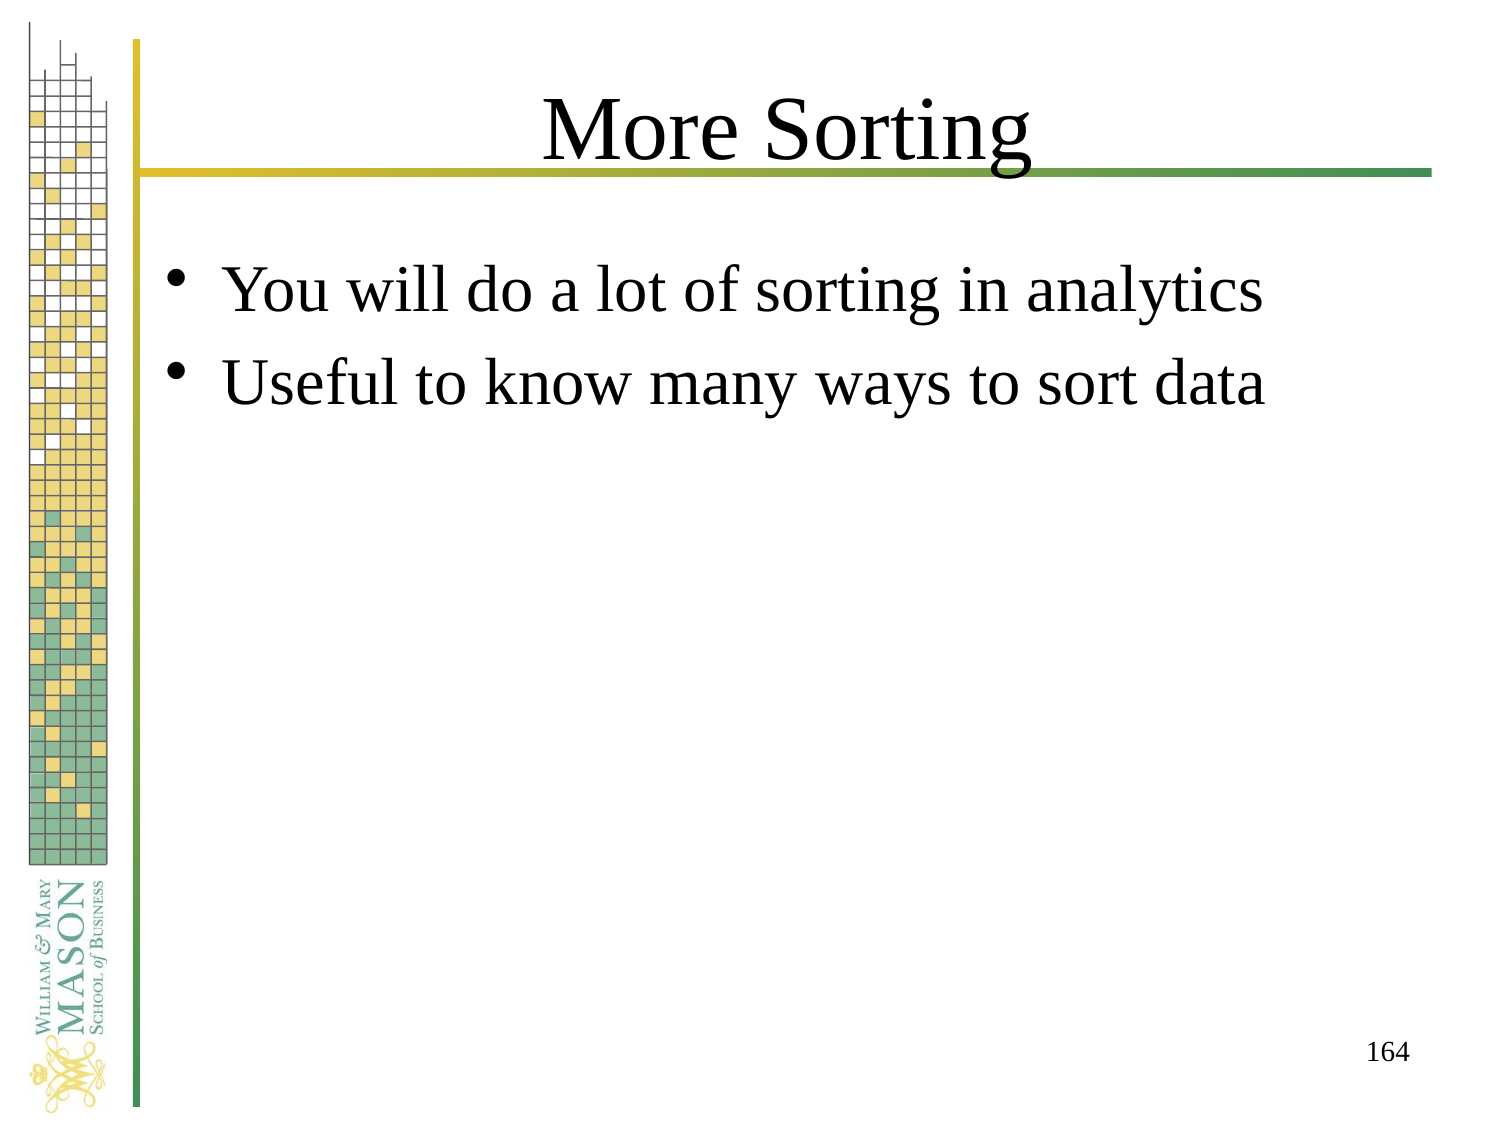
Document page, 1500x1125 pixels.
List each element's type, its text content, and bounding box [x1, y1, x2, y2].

slide_number 164 [1048, 1024, 1426, 1103]
title More Sorting [150, 45, 1425, 200]
table_cell is [29, 879, 107, 1113]
list You will do a lot of sorting in analytics Useful to know many ways to sort data [150, 237, 1425, 1005]
